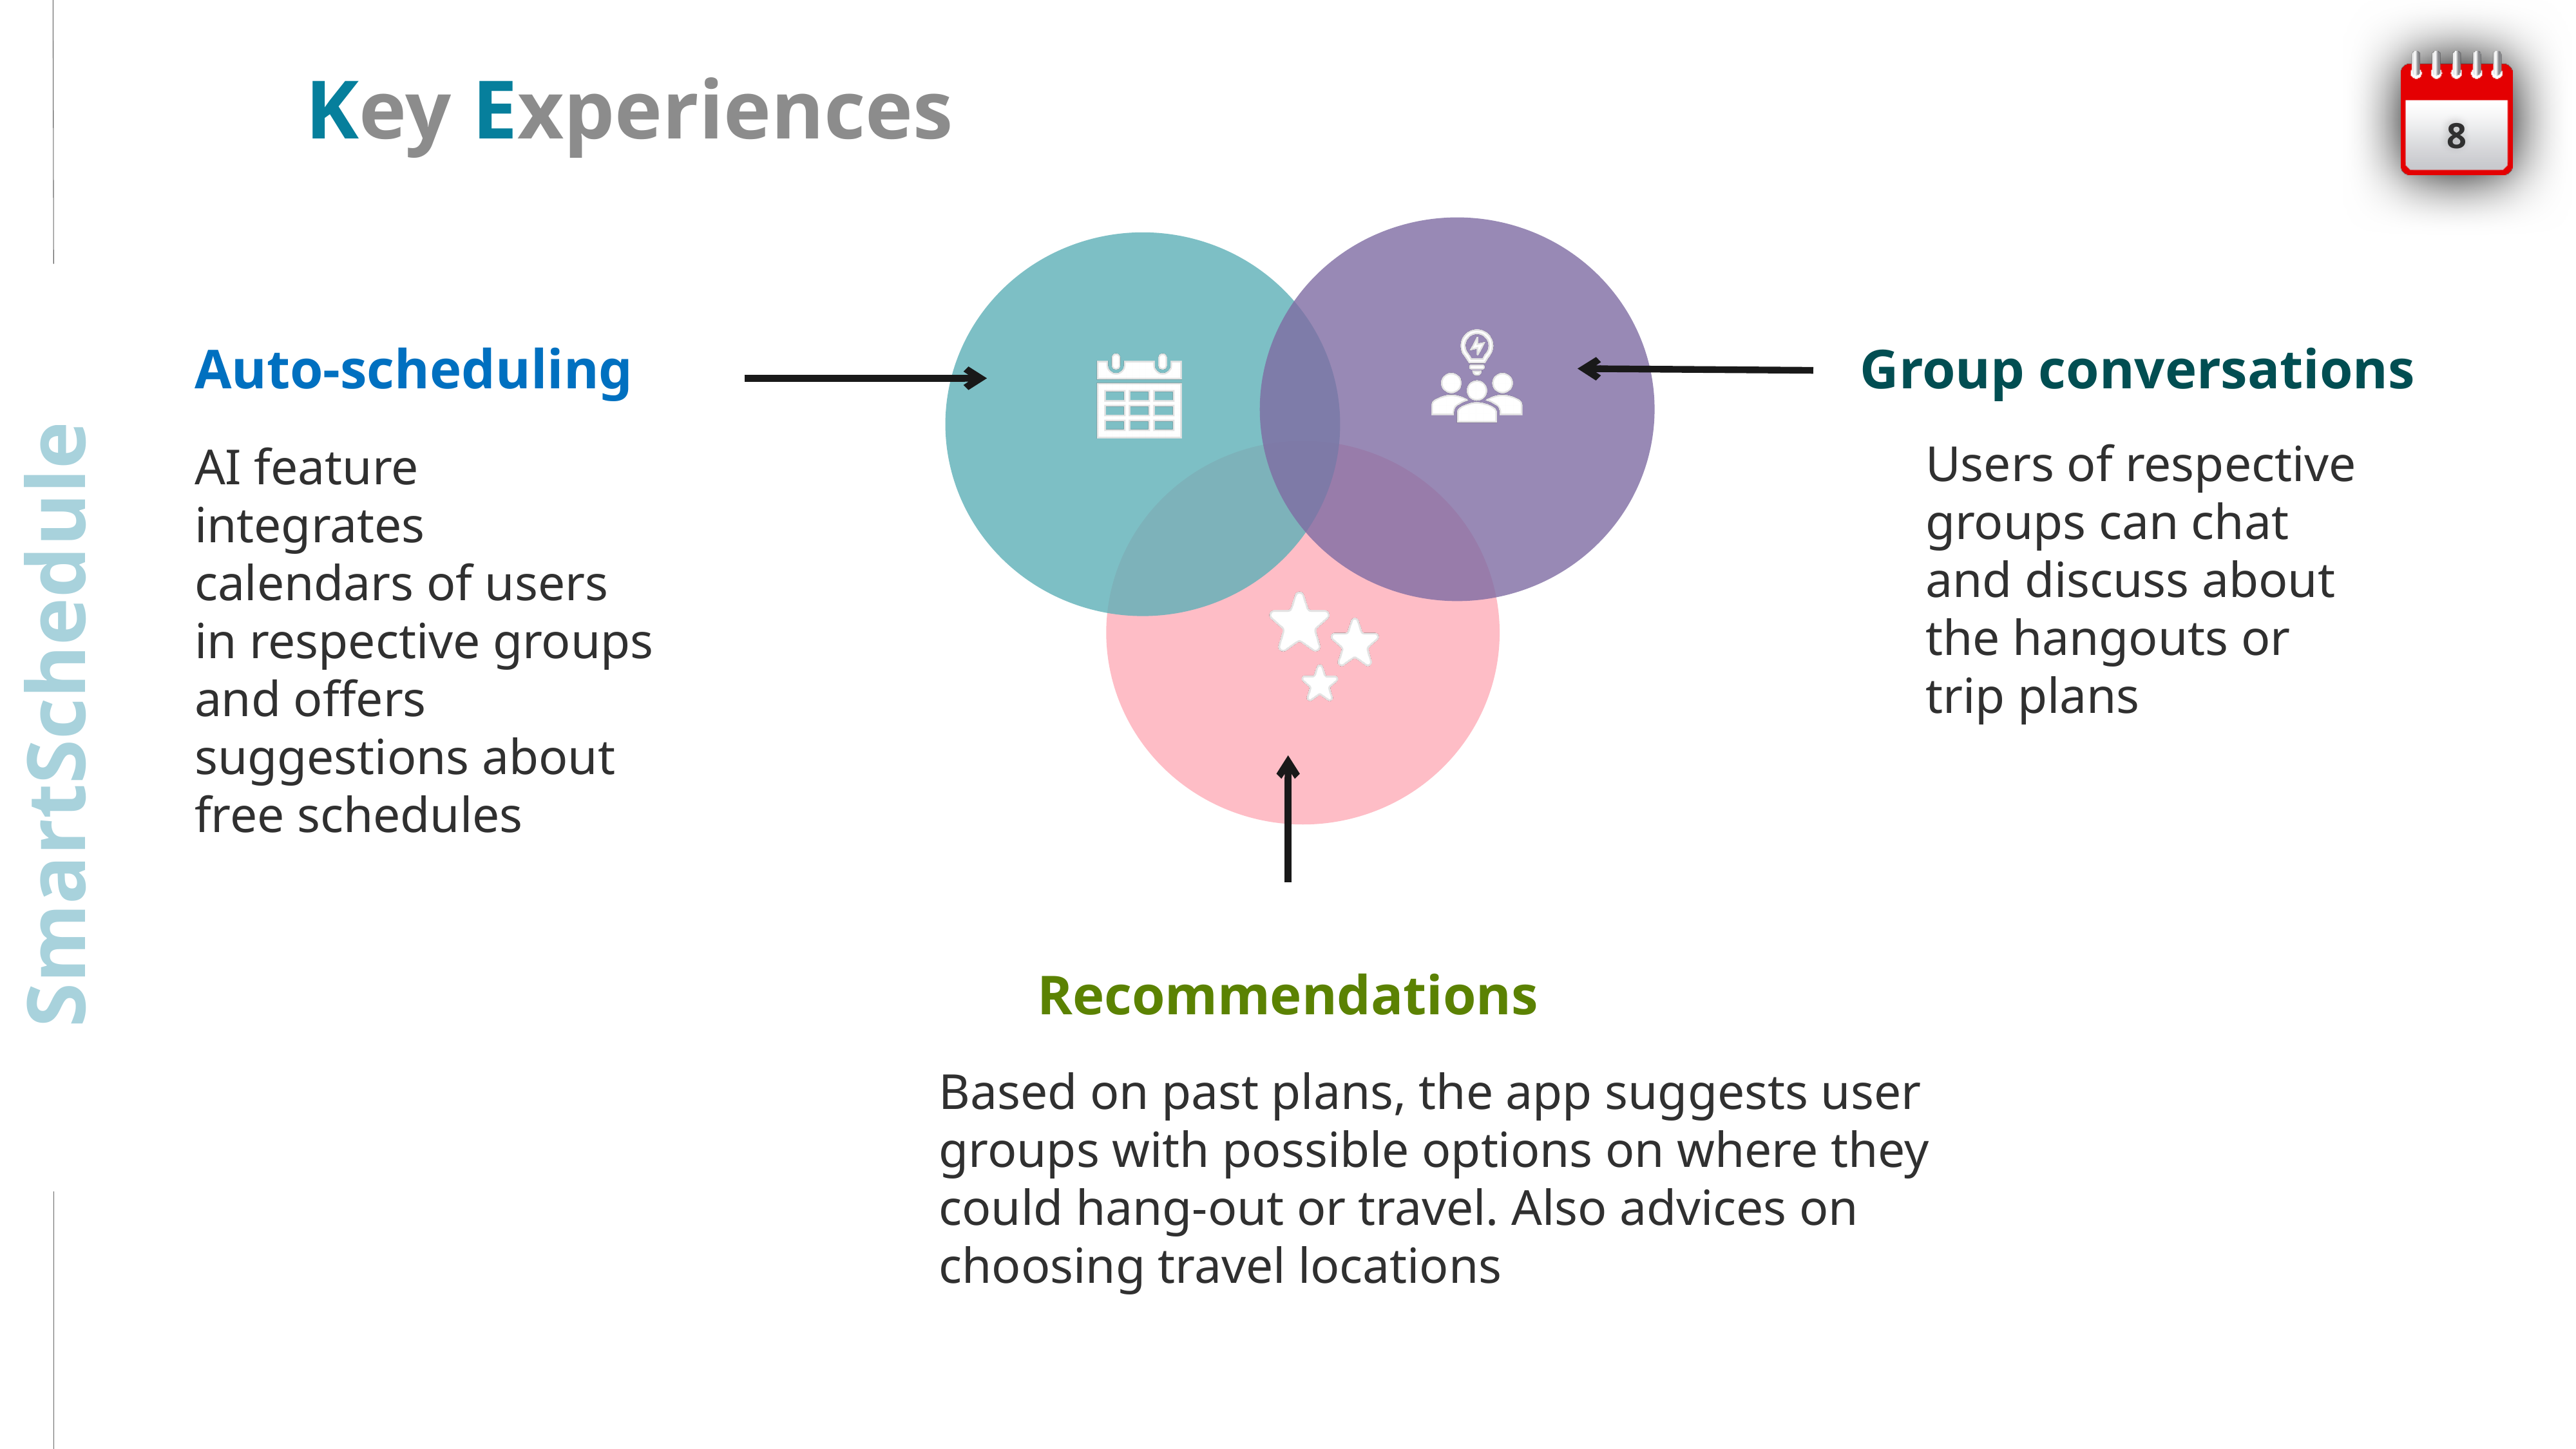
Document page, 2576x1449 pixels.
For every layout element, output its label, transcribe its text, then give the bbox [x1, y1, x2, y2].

text_box Auto-scheduling [161, 337, 667, 405]
picture [1417, 317, 1536, 435]
text_box AI feature integrates calendars of users in respective groups and offers suggestions about free schedules [185, 431, 667, 847]
picture [1080, 337, 1198, 455]
text_box [1264, 533, 1359, 576]
text_box Group conversations [1851, 337, 2425, 405]
picture [2401, 51, 2513, 175]
text_box Users of respective groups can chat and discuss about the hangouts or trip plans [1916, 428, 2391, 728]
text_box Based on past plans, the app suggests user groups with possible options on where they could hang-out or travel. Also advices on choosing travel locations [929, 1056, 2023, 1298]
text_box [1259, 217, 1655, 601]
text_box Key Experiences [290, 57, 970, 155]
text_box Recommendations [1027, 963, 1549, 1032]
picture [1254, 576, 1394, 716]
text_box [1106, 583, 1500, 825]
text_box [945, 232, 1306, 616]
